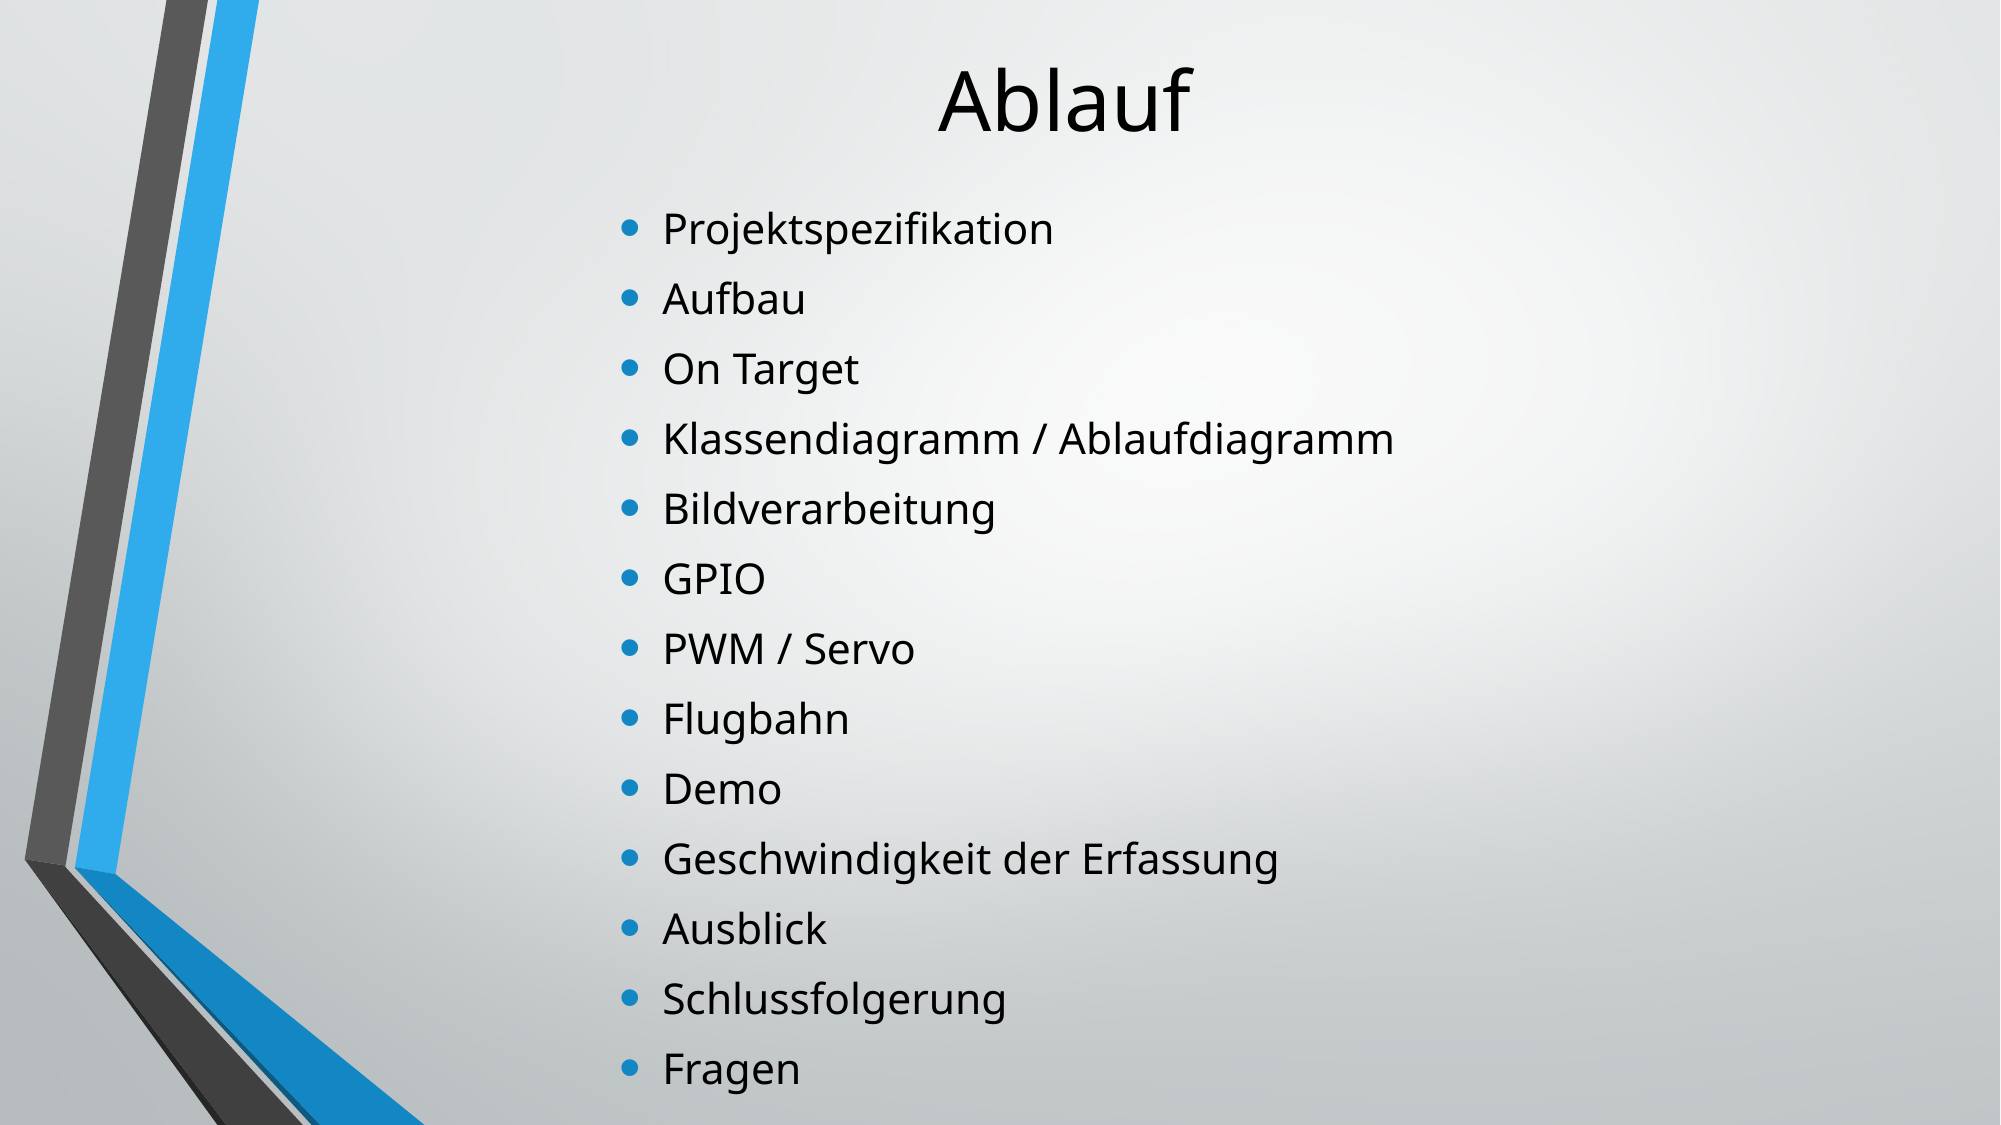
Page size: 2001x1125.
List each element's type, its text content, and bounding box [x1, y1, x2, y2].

title Ablauf [243, 2, 1887, 195]
list Projektspezifikation Aufbau On Target Klassendiagramm / Ablaufdiagramm Bildverarbeitung GPIO PWM / Servo Flugbahn Demo Geschwindigkeit der Erfassung Ausblick Schlussfolgerung Fragen [604, 194, 1527, 1111]
